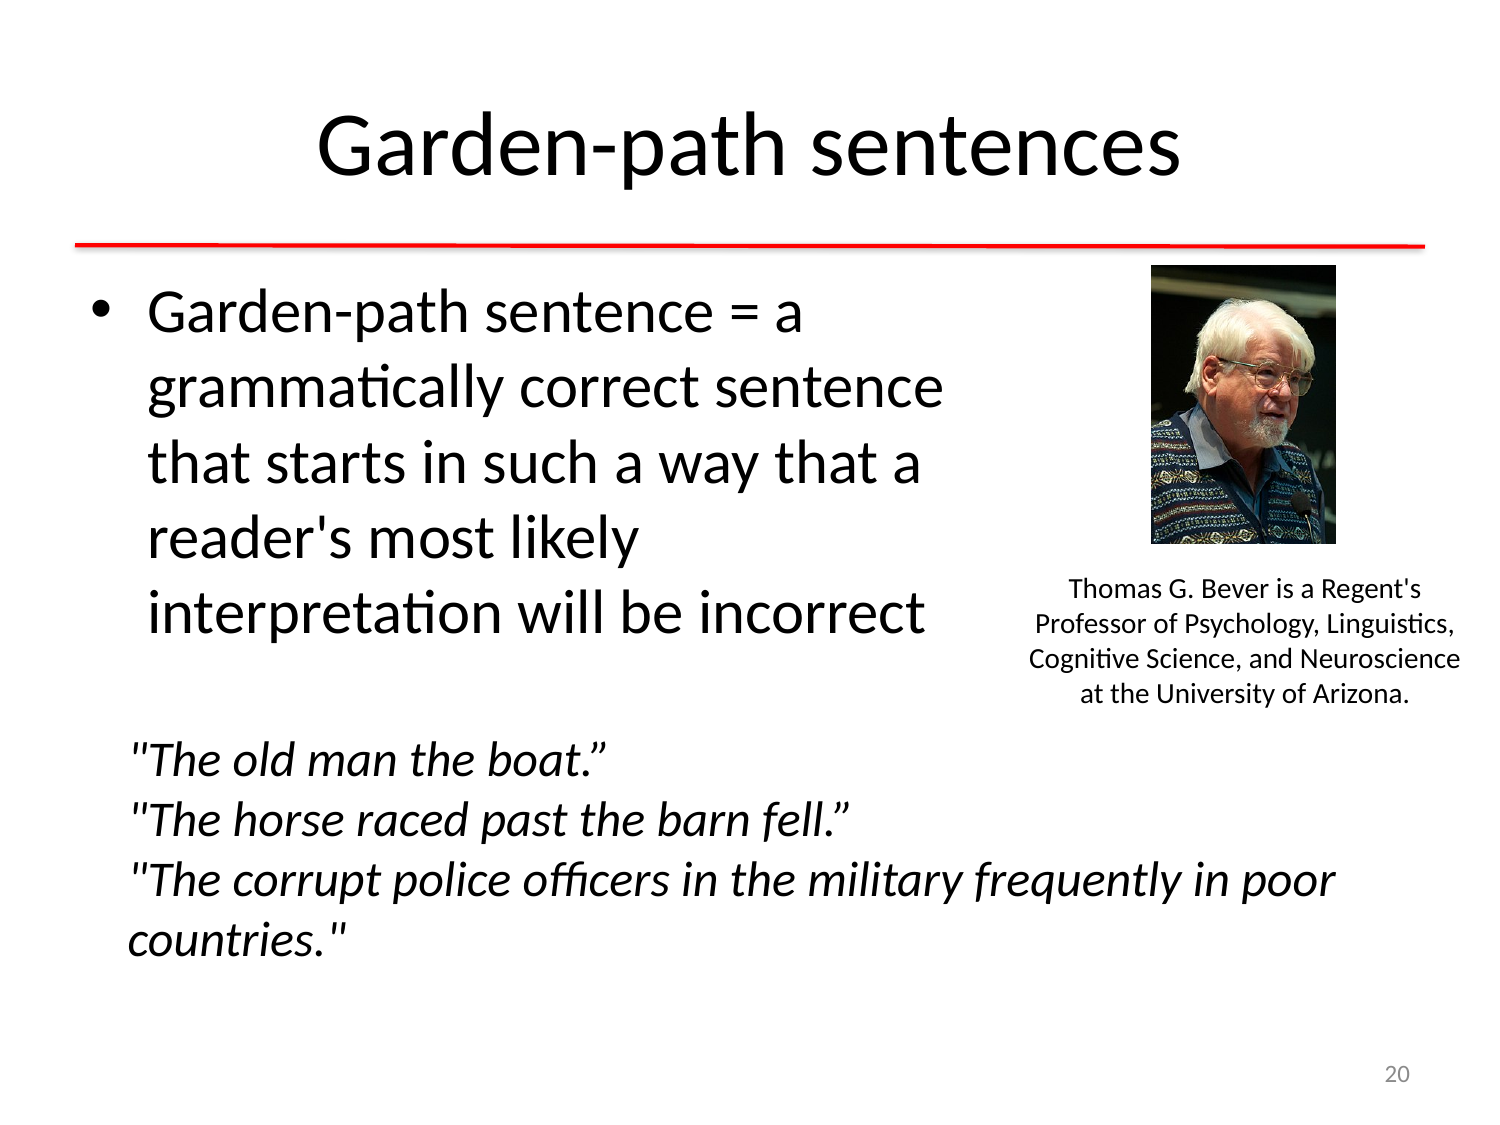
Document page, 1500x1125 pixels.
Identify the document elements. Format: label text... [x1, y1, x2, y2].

text_box Thomas G. Bever is a Regent's Professor of Psychology, Linguistics, Cognitive Science, and Neuroscience at the University of Arizona. [1009, 562, 1481, 717]
title Garden-path sentences [75, 45, 1425, 233]
list Garden-path sentence = a grammatically correct sentence that starts in such a way that a reader's most likely interpretation will be incorrect [75, 262, 976, 660]
slide_number 20 [1074, 1042, 1425, 1103]
text_box "The old man the boat.” "The horse raced past the barn fell.” "The corrupt police officers in the military frequently in poor countries." [112, 718, 1388, 974]
picture [1150, 265, 1337, 544]
